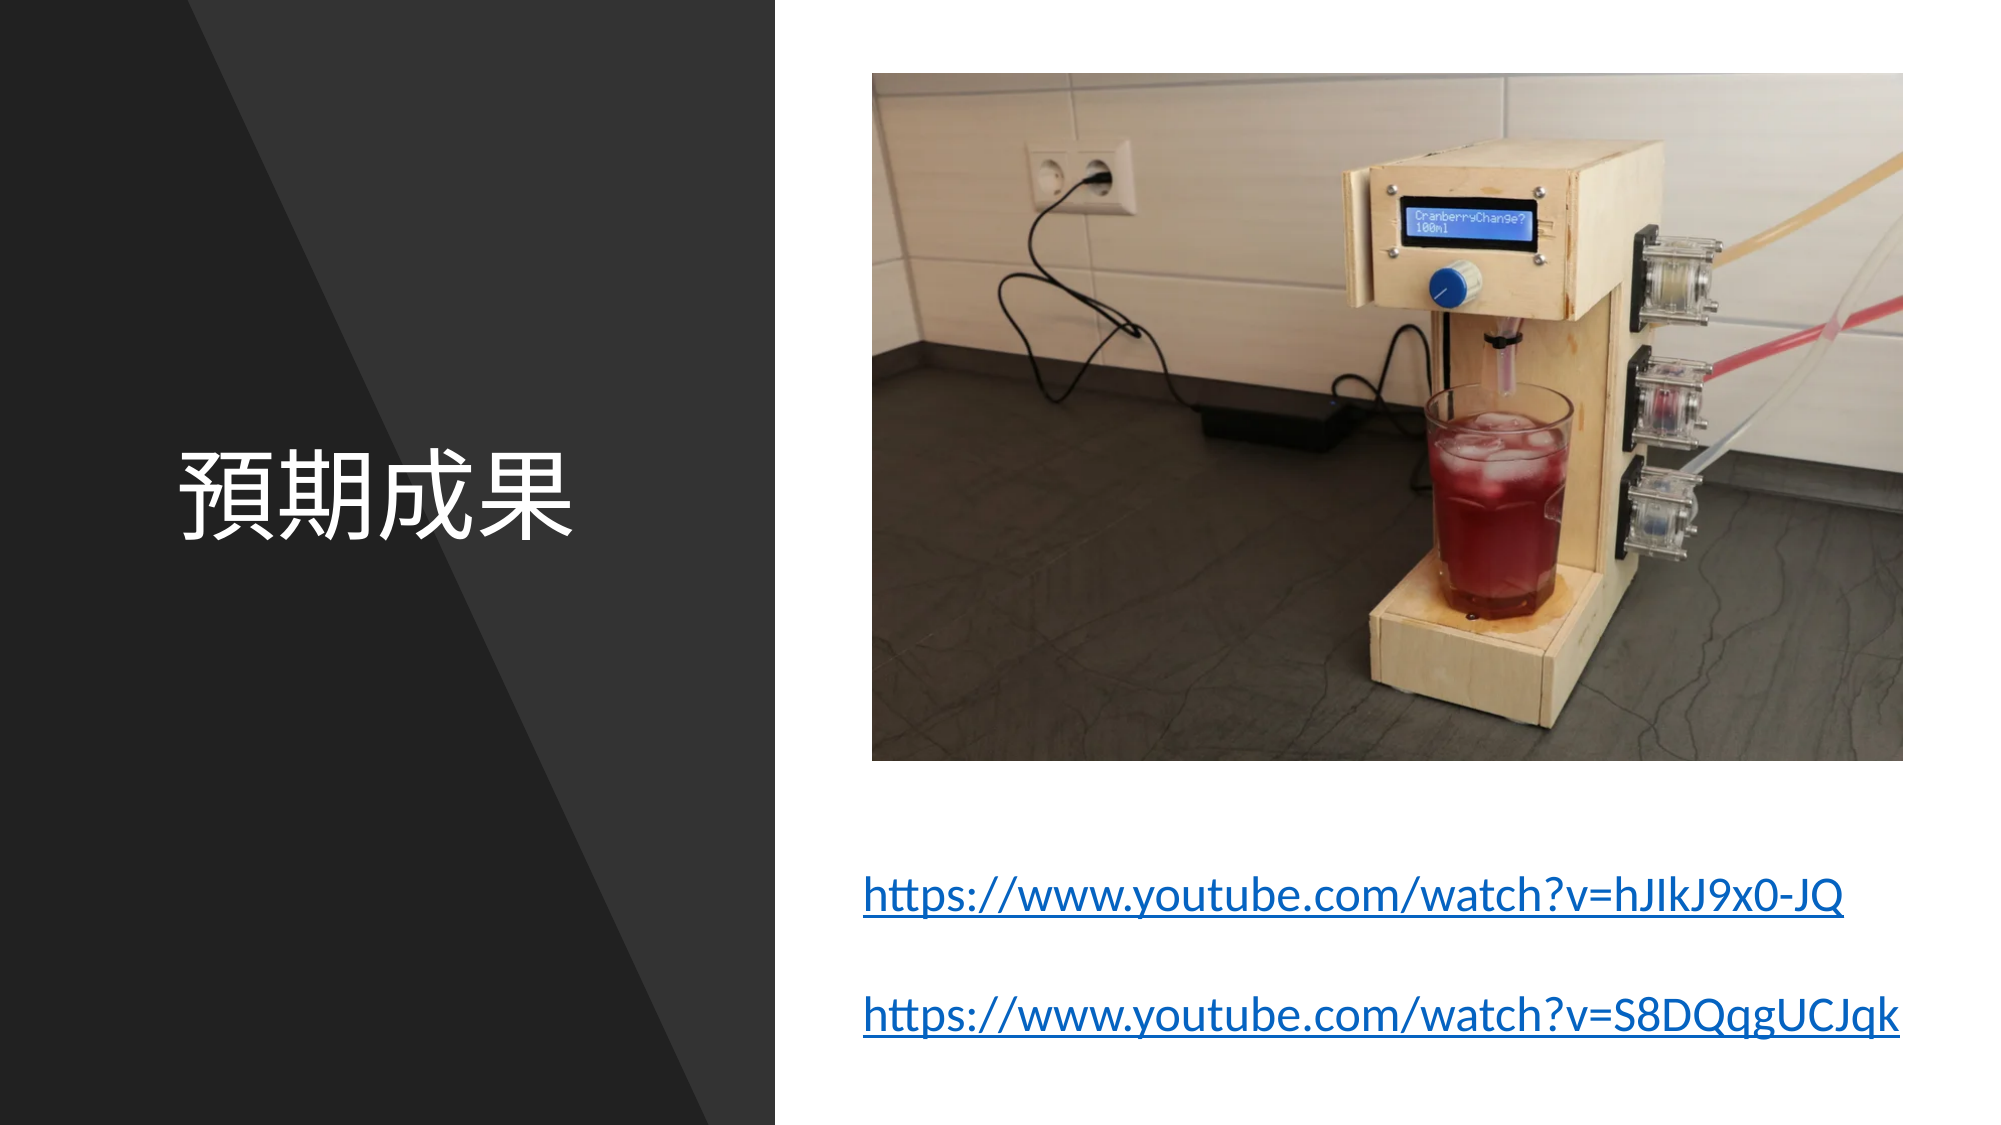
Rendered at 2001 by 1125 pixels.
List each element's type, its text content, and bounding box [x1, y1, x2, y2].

text_box [190, 0, 776, 1125]
text_box https://www.youtube.com/watch?v=hJIkJ9x0-JQ https://www.youtube.com/watch?v=S8DQqgUCJqk [847, 854, 1928, 1050]
text_box [0, 0, 710, 1125]
text_box [776, 0, 2000, 1125]
title 預期成果 [161, 428, 614, 562]
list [872, 73, 1903, 761]
